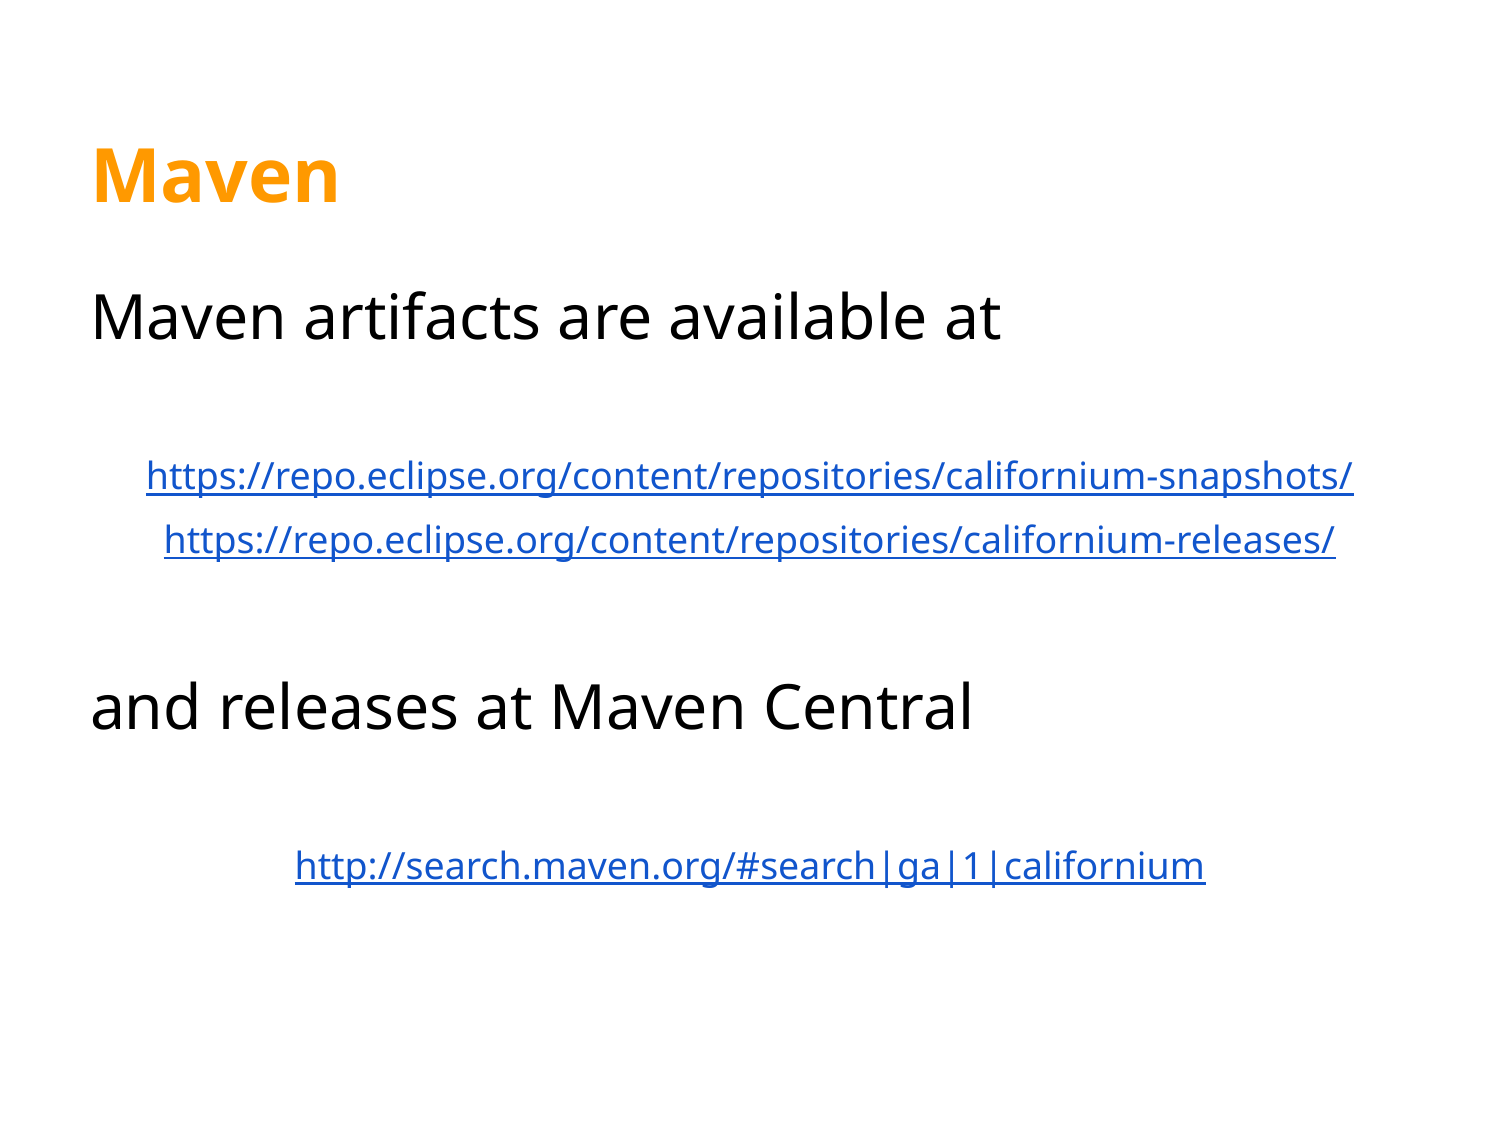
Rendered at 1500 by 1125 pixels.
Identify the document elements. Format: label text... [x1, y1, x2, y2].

list Maven artifacts are available at https://repo.eclipse.org/content/repositories/californium-snapshots/ https://repo.eclipse.org/content/repositories/californium-releases/ and releases at Maven Central http://search.maven.org/#search|ga|1|californium [75, 262, 1425, 1078]
title Maven [75, 45, 1425, 233]
